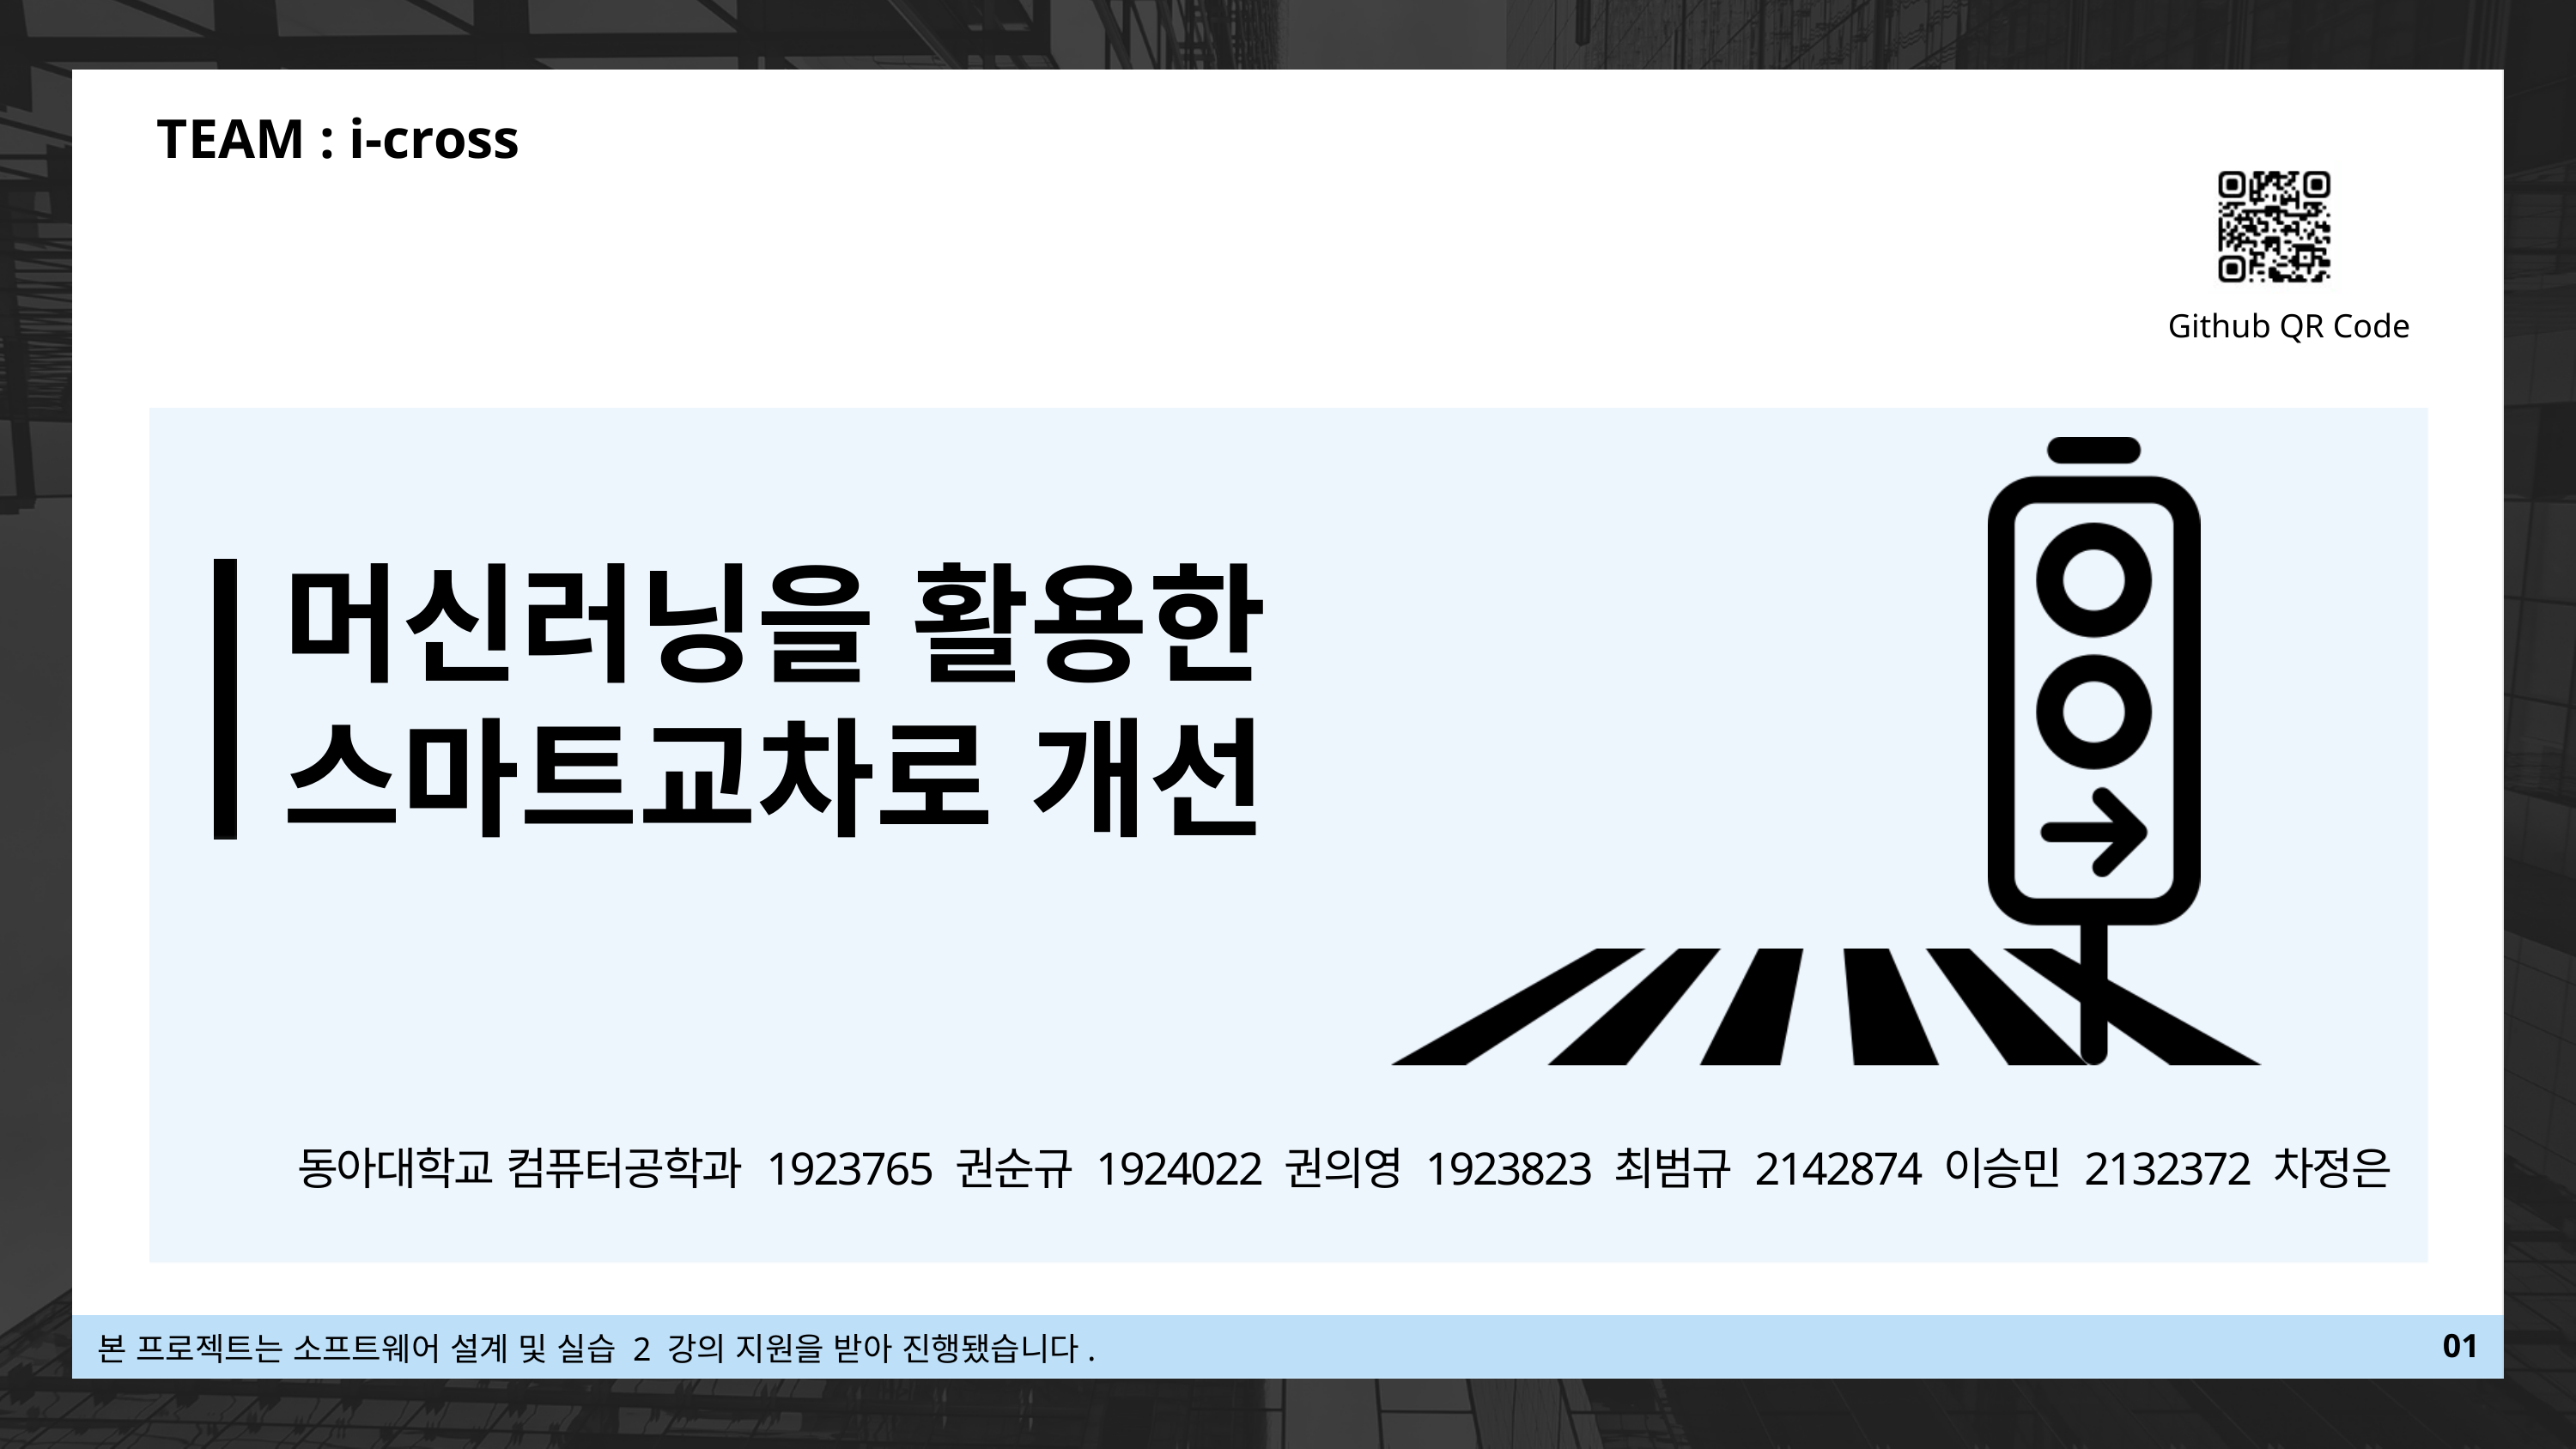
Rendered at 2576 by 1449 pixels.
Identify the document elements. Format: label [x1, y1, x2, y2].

text_box [1391, 949, 2262, 1065]
text_box [0, 0, 2576, 1449]
text_box [72, 69, 2504, 1315]
text_box [72, 1315, 2504, 1379]
text_box [149, 408, 2429, 1264]
text_box [214, 559, 238, 840]
text_box [1988, 437, 2201, 947]
picture [2208, 161, 2342, 294]
